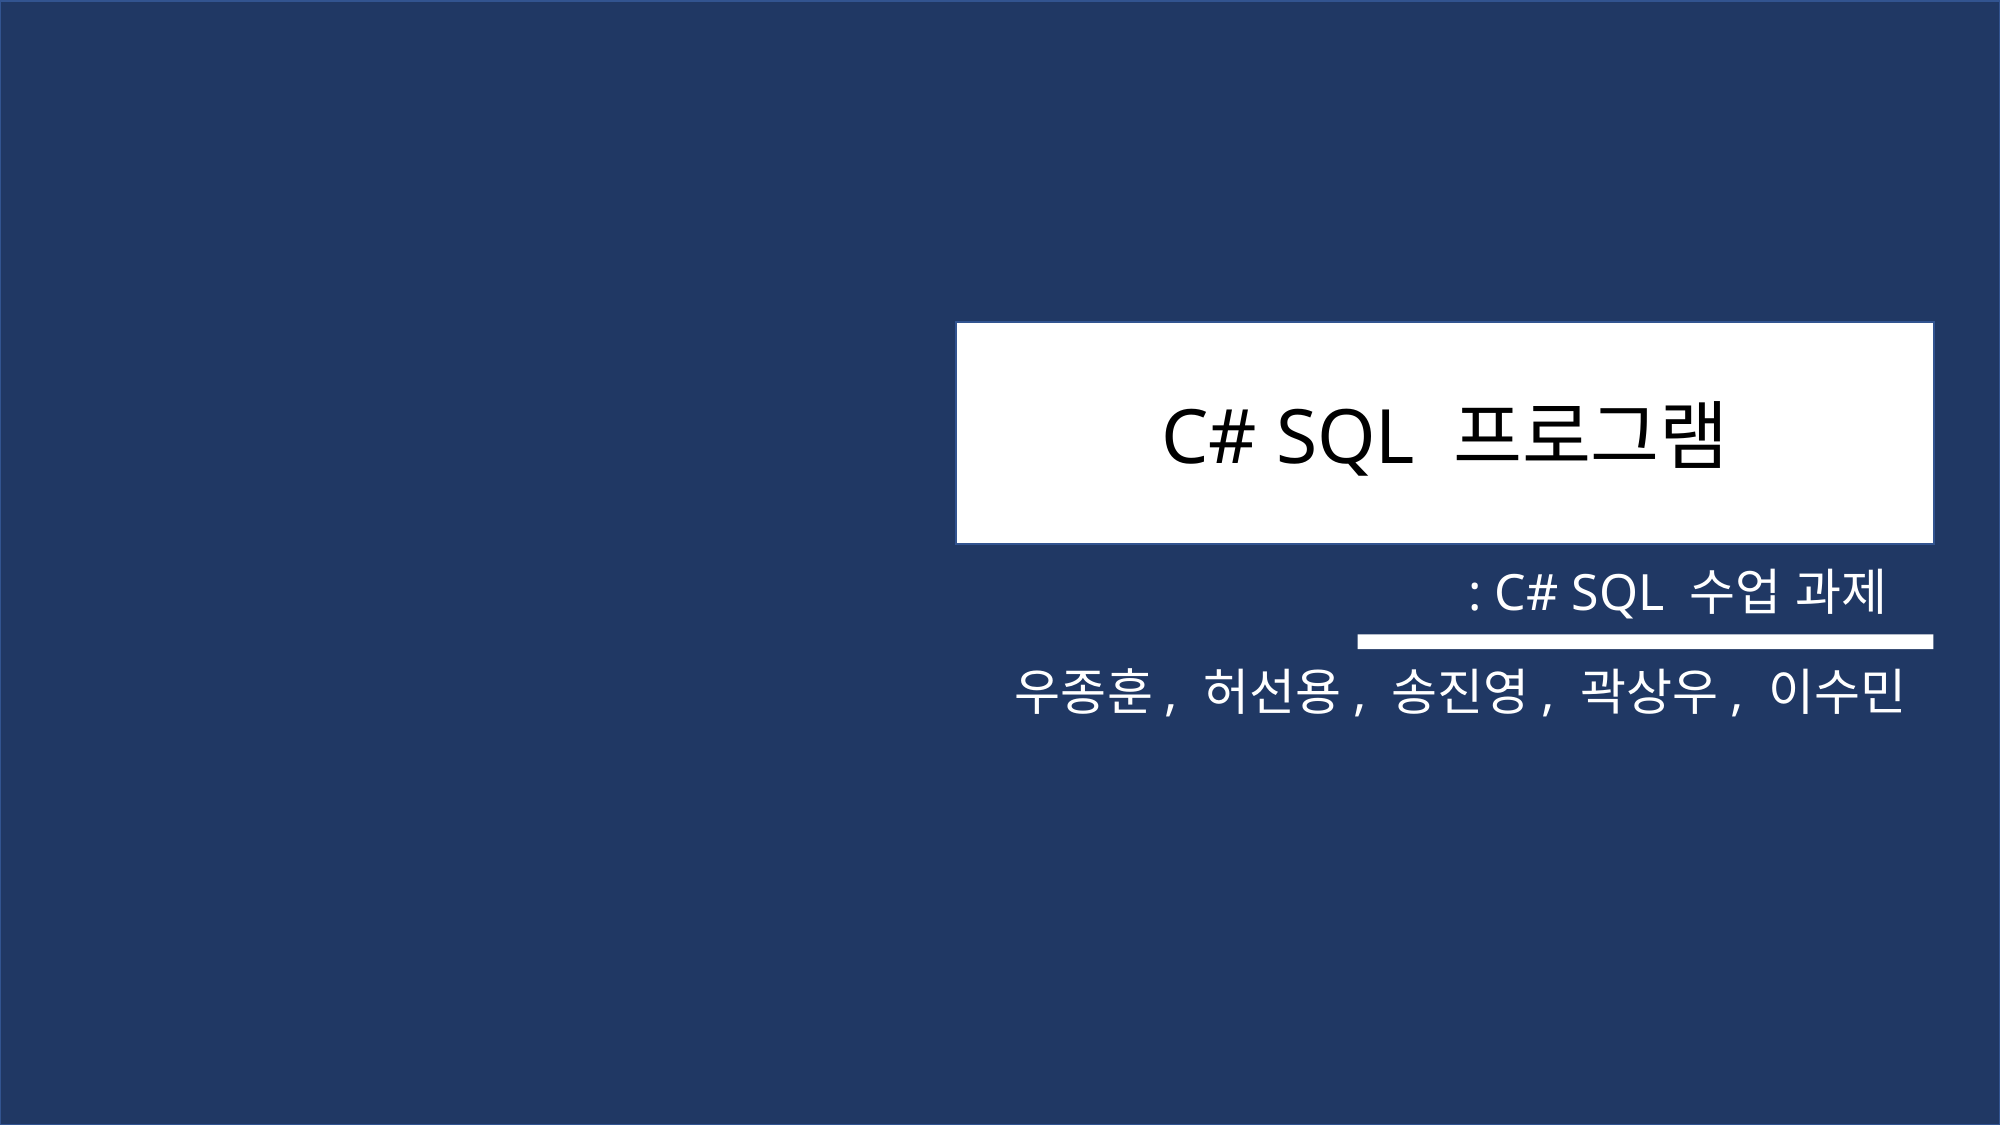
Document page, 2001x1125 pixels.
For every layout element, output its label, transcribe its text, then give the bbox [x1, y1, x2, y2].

text_box C# SQL 프로그램 [955, 321, 1935, 545]
text_box : C# SQL 수업 과제 [1453, 553, 1963, 629]
text_box [1357, 633, 1934, 650]
text_box [0, 0, 2000, 1125]
text_box 우종훈, 허선용, 송진영, 곽상우, 이수민 [999, 653, 1948, 729]
